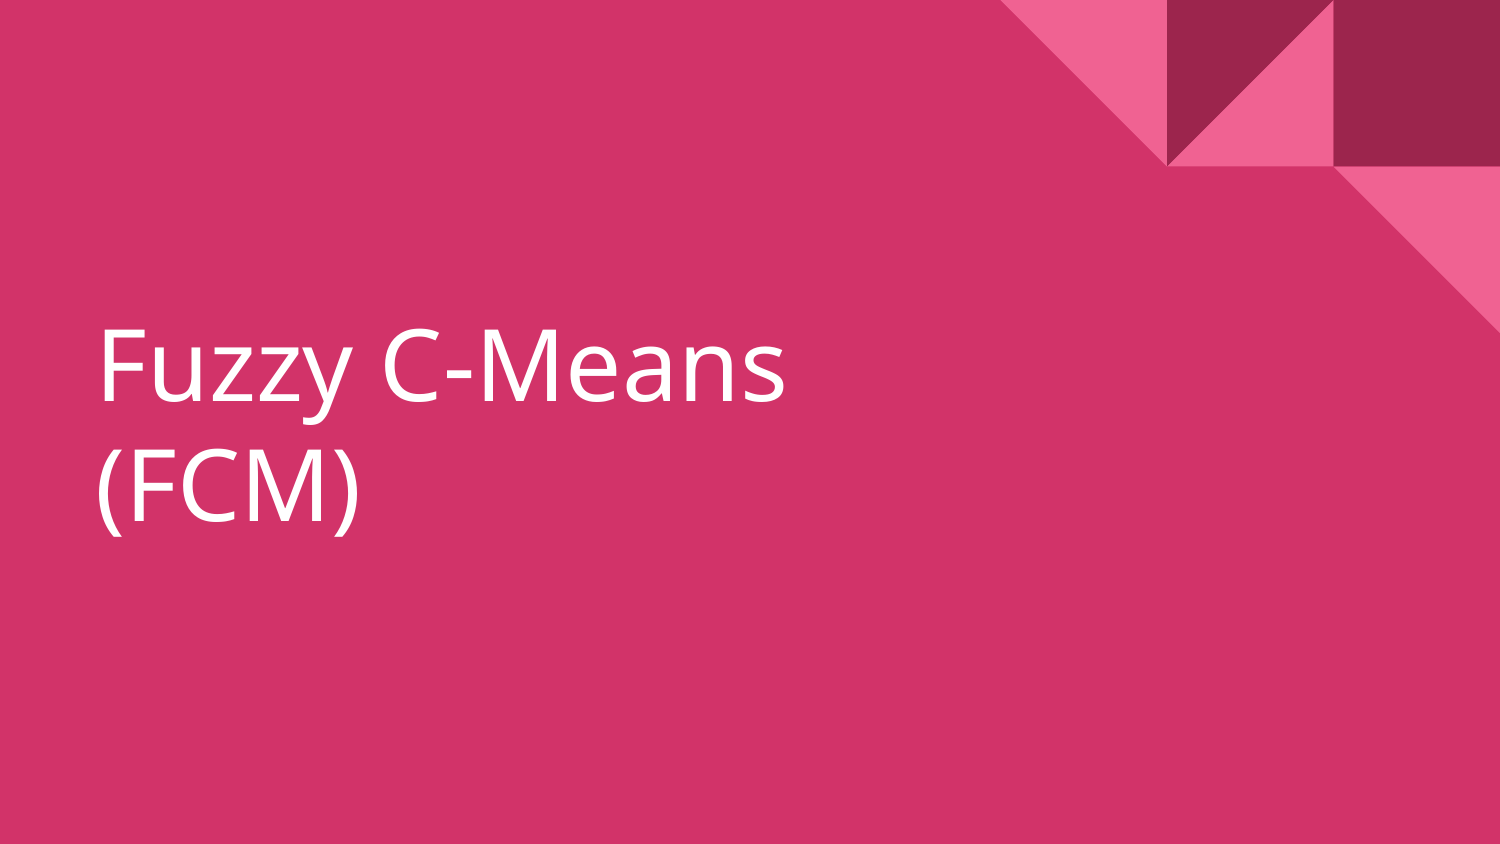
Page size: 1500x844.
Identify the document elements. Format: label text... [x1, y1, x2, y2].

title Fuzzy C-Means (FCM) [80, 86, 1003, 758]
